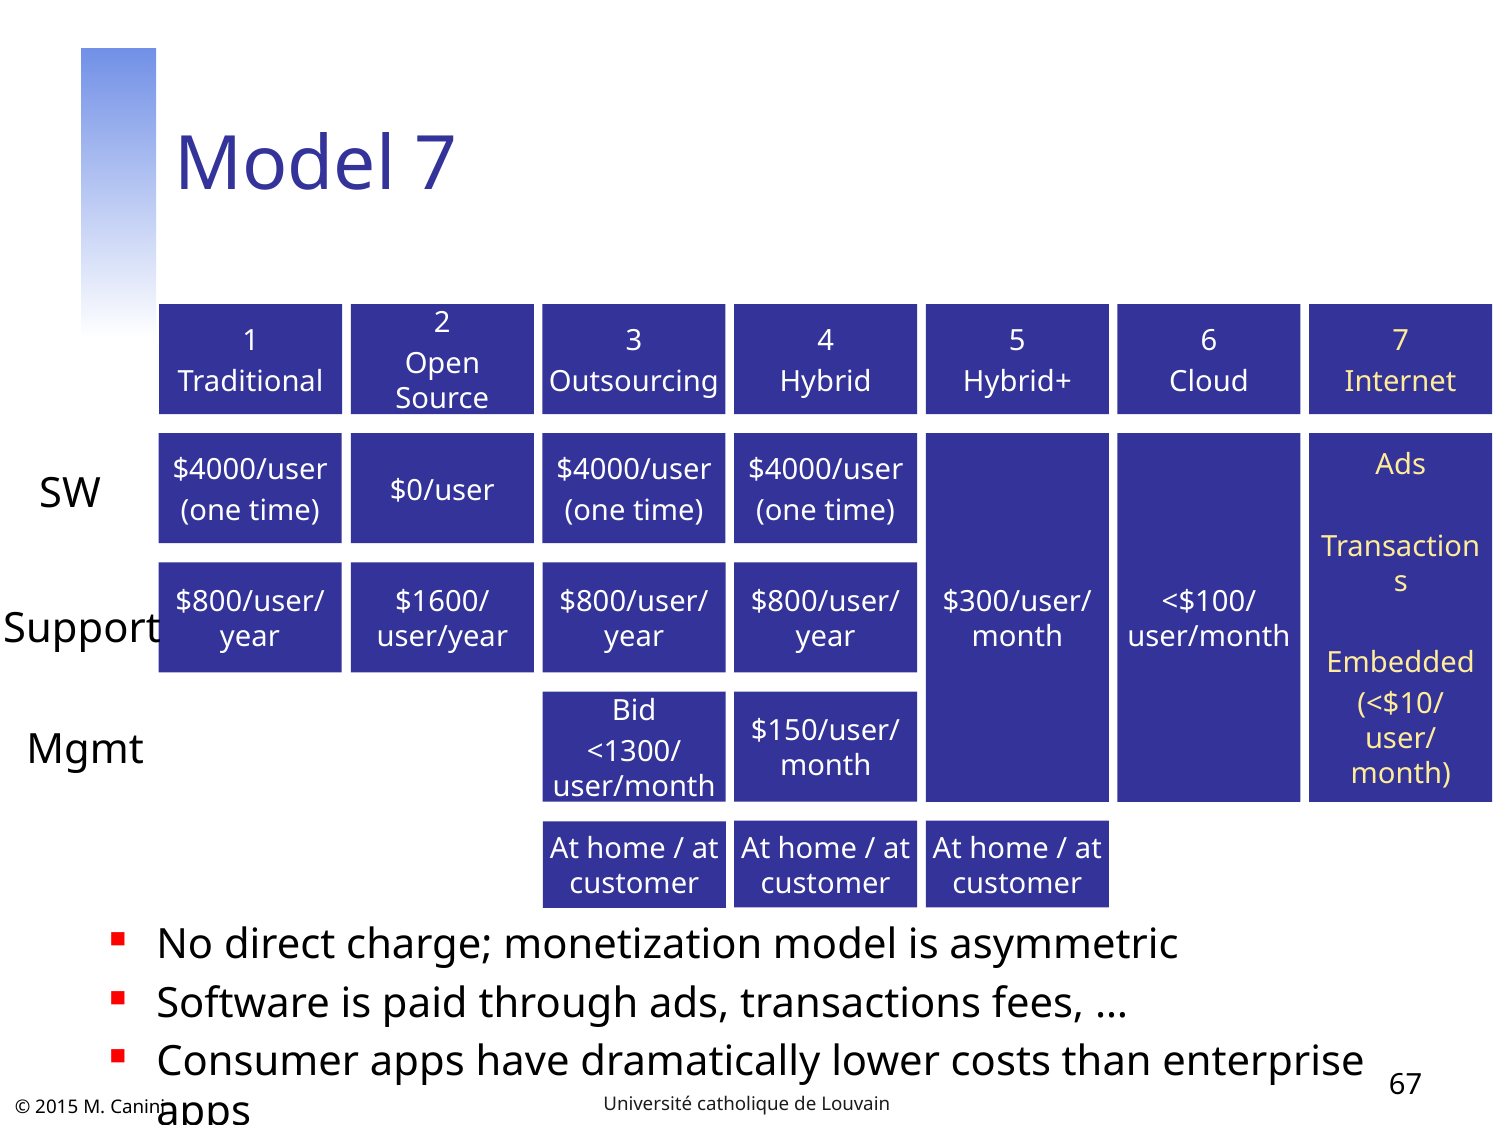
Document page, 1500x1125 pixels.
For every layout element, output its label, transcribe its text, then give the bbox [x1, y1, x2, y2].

text_box <$100/user/month [1117, 433, 1301, 802]
text_box $4000/user (one time) [158, 433, 342, 544]
text_box Mgmt [11, 714, 159, 780]
text_box Ads Transactions Embedded (<$10/user/month) [1309, 433, 1493, 802]
text_box At home / at customer [925, 820, 1109, 908]
text_box Bid <1300/user/month [542, 691, 726, 802]
text_box At home / at customer [734, 820, 918, 908]
text_box 1 Traditional [159, 304, 343, 415]
footer Université catholique de Louvain [512, 1083, 987, 1125]
text_box $800/user/ year [542, 562, 726, 673]
text_box $300/user/ month [925, 433, 1109, 802]
text_box $800/user/ year [734, 562, 918, 673]
text_box At home / at customer [542, 821, 726, 908]
text_box 3 Outsourcing [542, 304, 726, 415]
text_box $0/user [350, 433, 534, 544]
text_box $4000/user (one time) [542, 433, 726, 544]
text_box $150/user/ month [734, 691, 918, 802]
text_box No direct charge; monetization model is asymmetric Software is paid through ads, transactions fees, … Consumer apps have dramatically lower costs than enterprise apps [19, 909, 1438, 1052]
text_box 4 Hybrid [734, 304, 918, 415]
title Model 7 [158, 49, 1438, 213]
text_box $800/user/ year [158, 562, 342, 673]
text_box 5 Hybrid+ [925, 304, 1109, 415]
text_box $4000/user (one time) [734, 433, 918, 544]
text_box 2 Open Source [350, 304, 534, 415]
text_box SW [24, 457, 116, 523]
text_box 6 Cloud [1117, 304, 1301, 415]
slide_number 67 [1124, 1052, 1438, 1113]
text_box Support [0, 593, 176, 658]
text_box 7 Internet [1309, 304, 1493, 415]
text_box $1600/user/year [350, 562, 534, 673]
